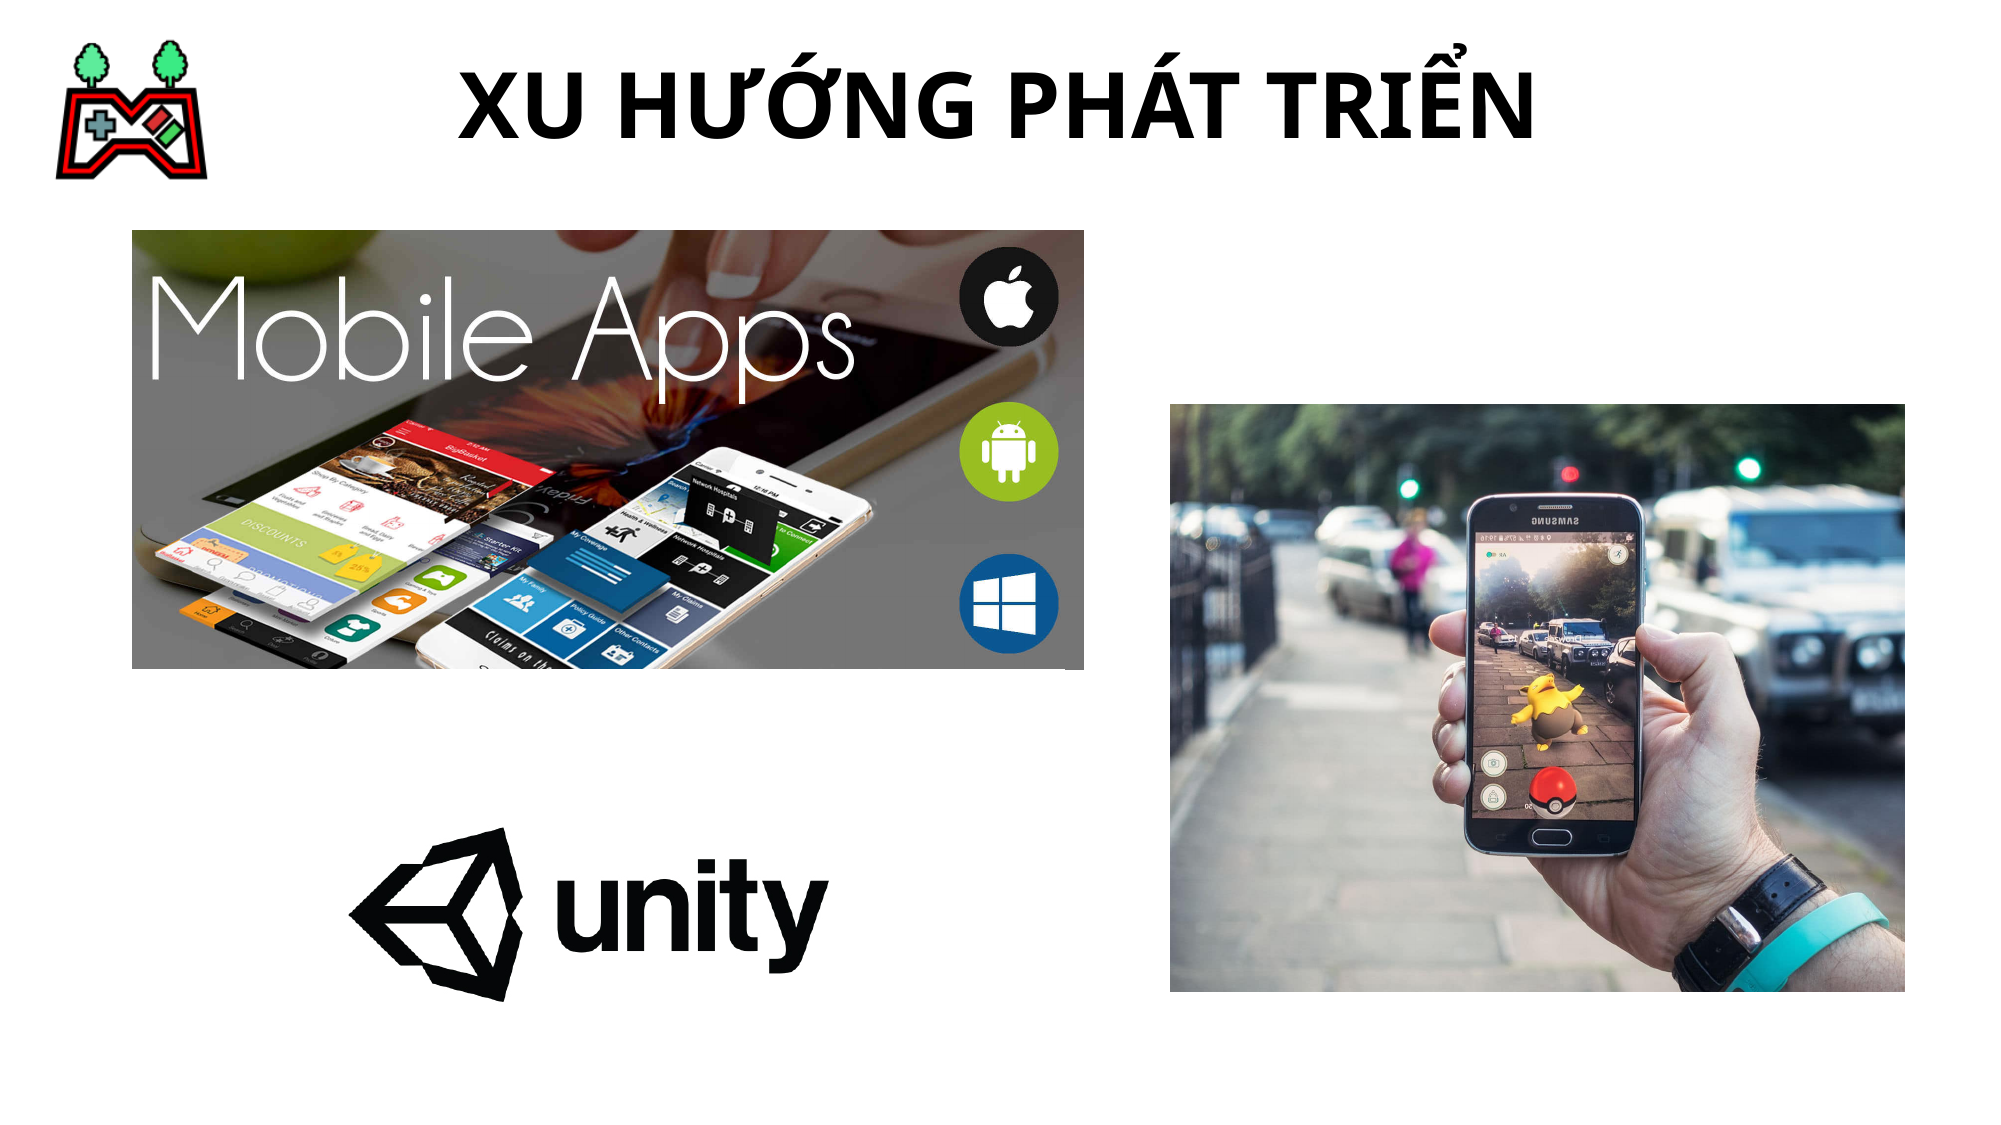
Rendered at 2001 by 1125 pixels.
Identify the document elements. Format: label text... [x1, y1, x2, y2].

title XU HƯỚNG PHÁT TRIỂN [0, 0, 2000, 218]
picture [0, 2, 1084, 1125]
picture [1170, 404, 1905, 992]
